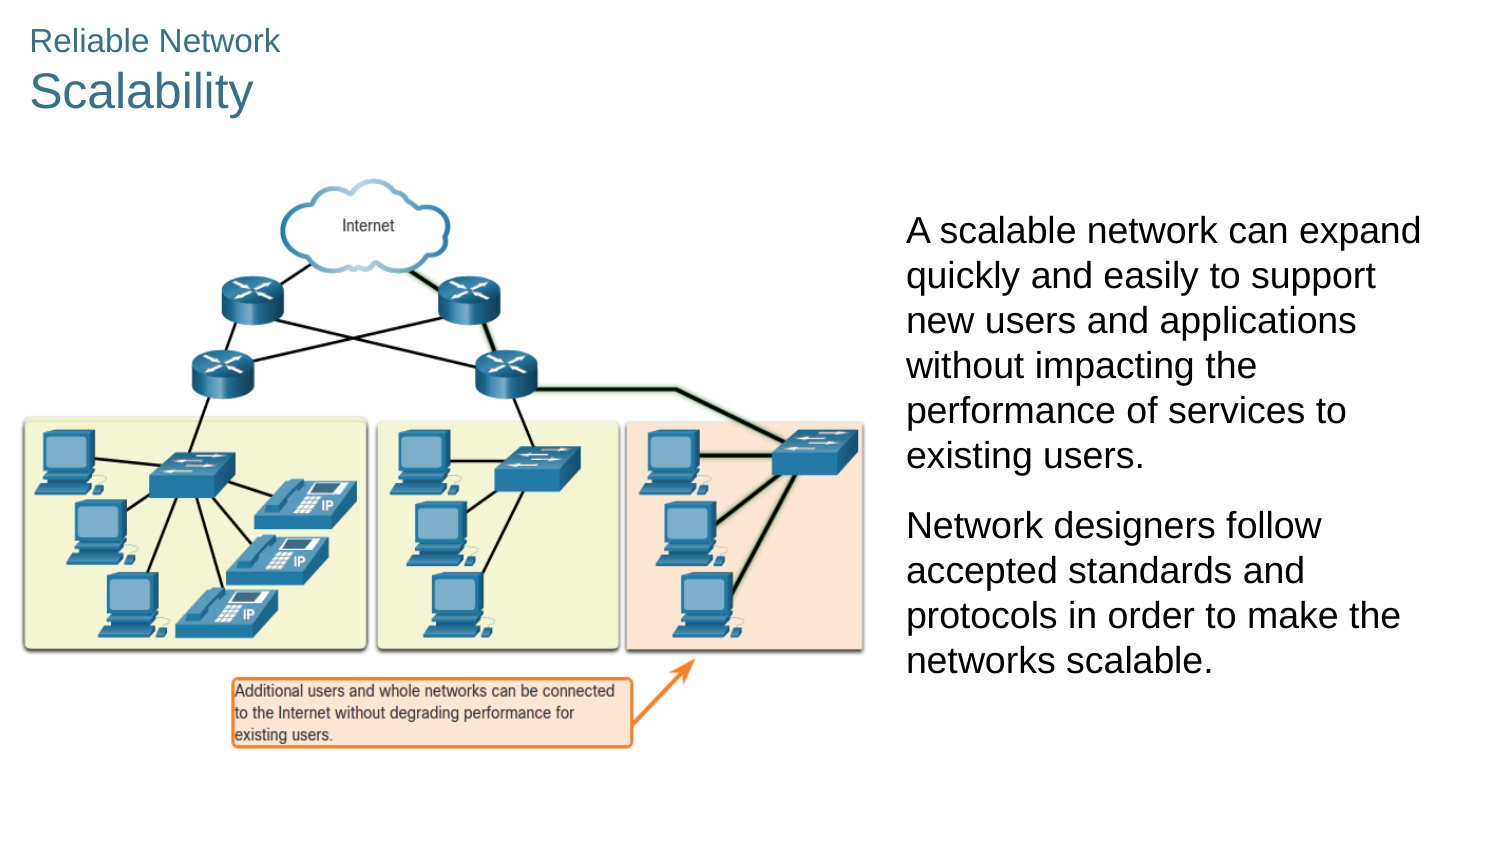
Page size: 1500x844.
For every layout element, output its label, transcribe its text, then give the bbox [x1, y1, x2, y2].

title Reliable Network Scalability [14, 6, 1500, 131]
list A scalable network can expand quickly and easily to support new users and applications without impacting the performance of services to existing users. Network designers follow accepted standards and protocols in order to make the networks scalable. [891, 128, 1471, 684]
picture [14, 161, 874, 759]
